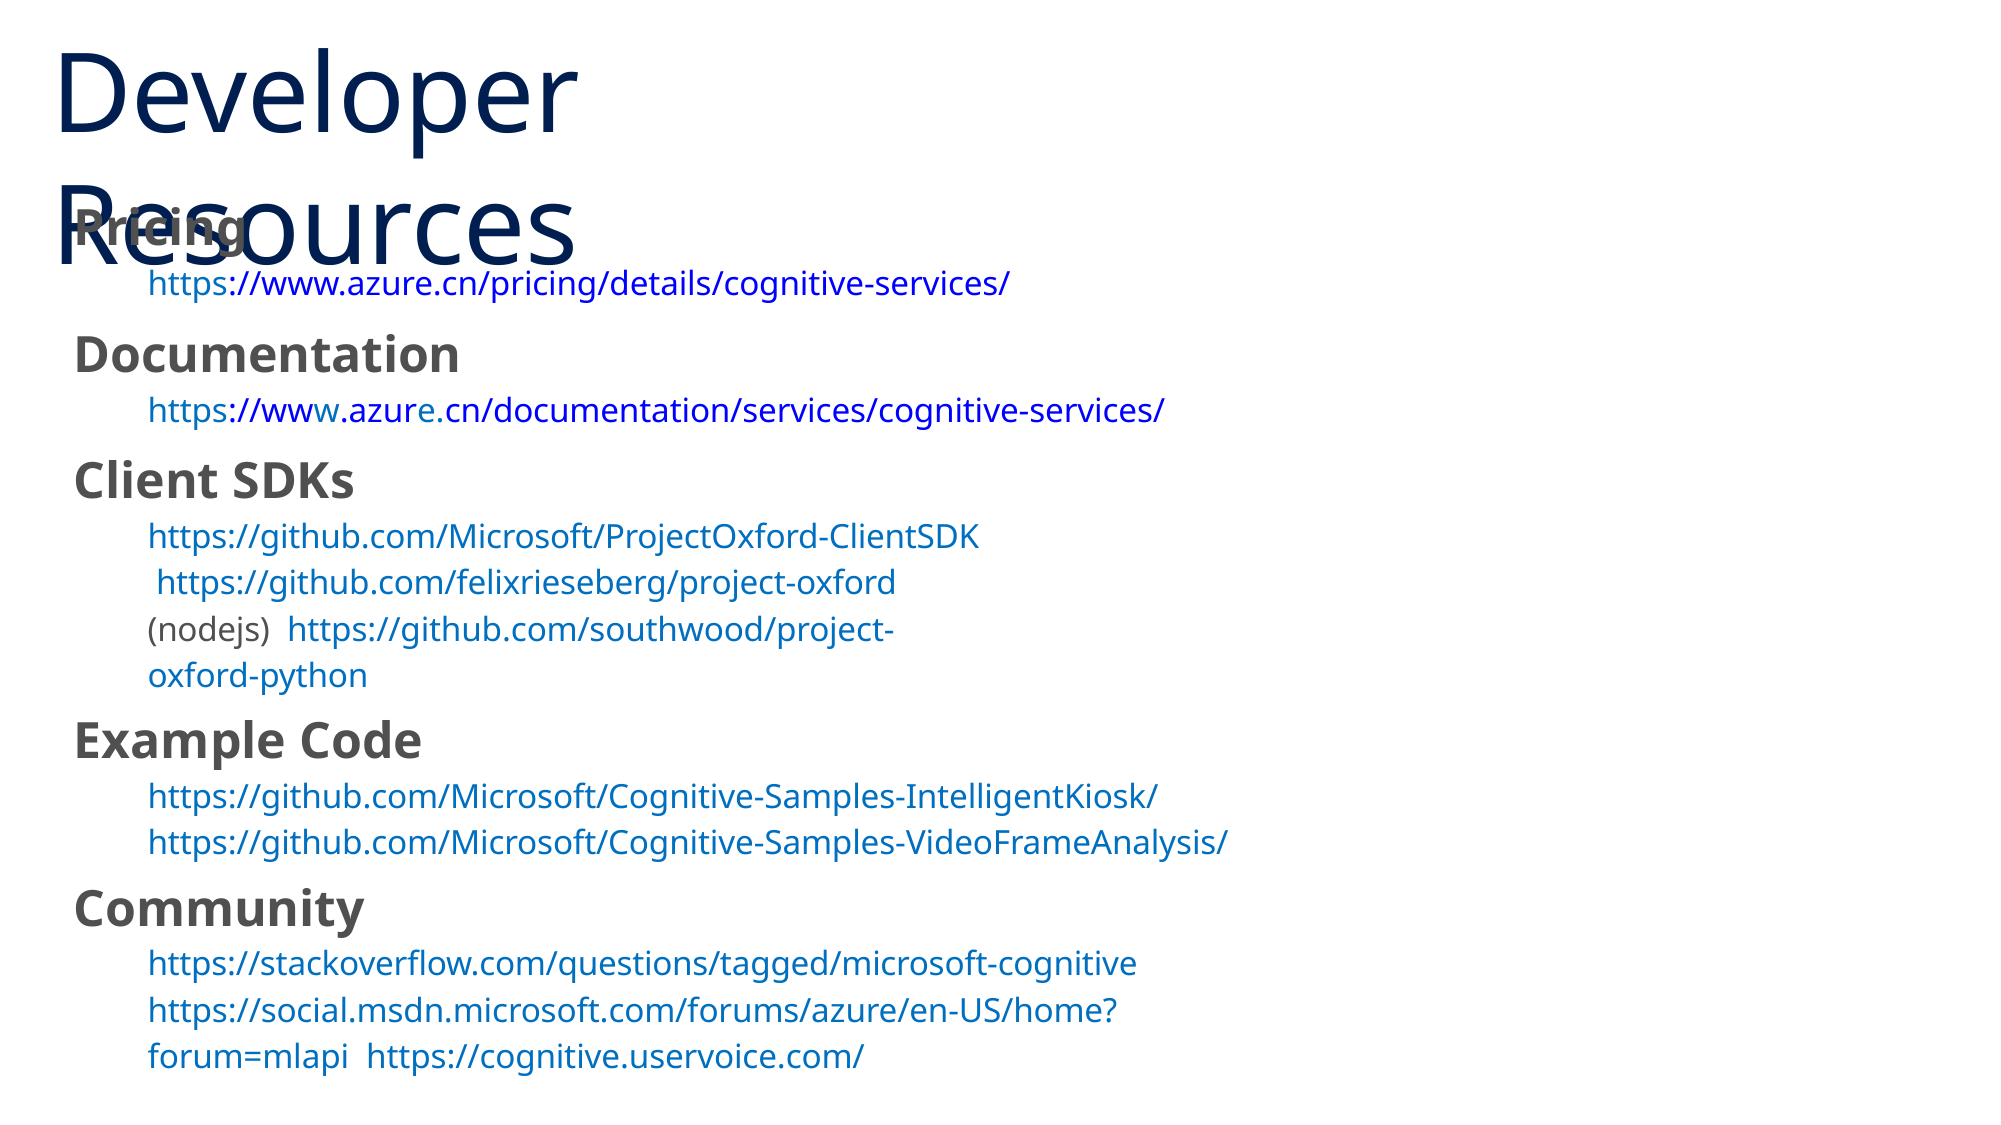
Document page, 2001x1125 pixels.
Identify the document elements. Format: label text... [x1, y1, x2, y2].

title Developer Resources [48, 20, 1020, 288]
text_box Pricing https://www.azure.cn/pricing/details/cognitive-services/ Documentation https://www.azure.cn/documentation/services/cognitive-services/ Client SDKs https://github.com/Microsoft/ProjectOxford-ClientSDK https://github.com/felixrieseberg/project-oxford (nodejs) https://github.com/southwood/project-oxford-python Example Code https://github.com/Microsoft/Cognitive-Samples-IntelligentKiosk/ https://github.com/Microsoft/Cognitive-Samples-VideoFrameAnalysis/ Community https://stackoverflow.com/questions/tagged/microsoft-cognitive https://social.msdn.microsoft.com/forums/azure/en-US/home?forum=mlapi https://cognitive.uservoice.com/ [71, 183, 1261, 1075]
